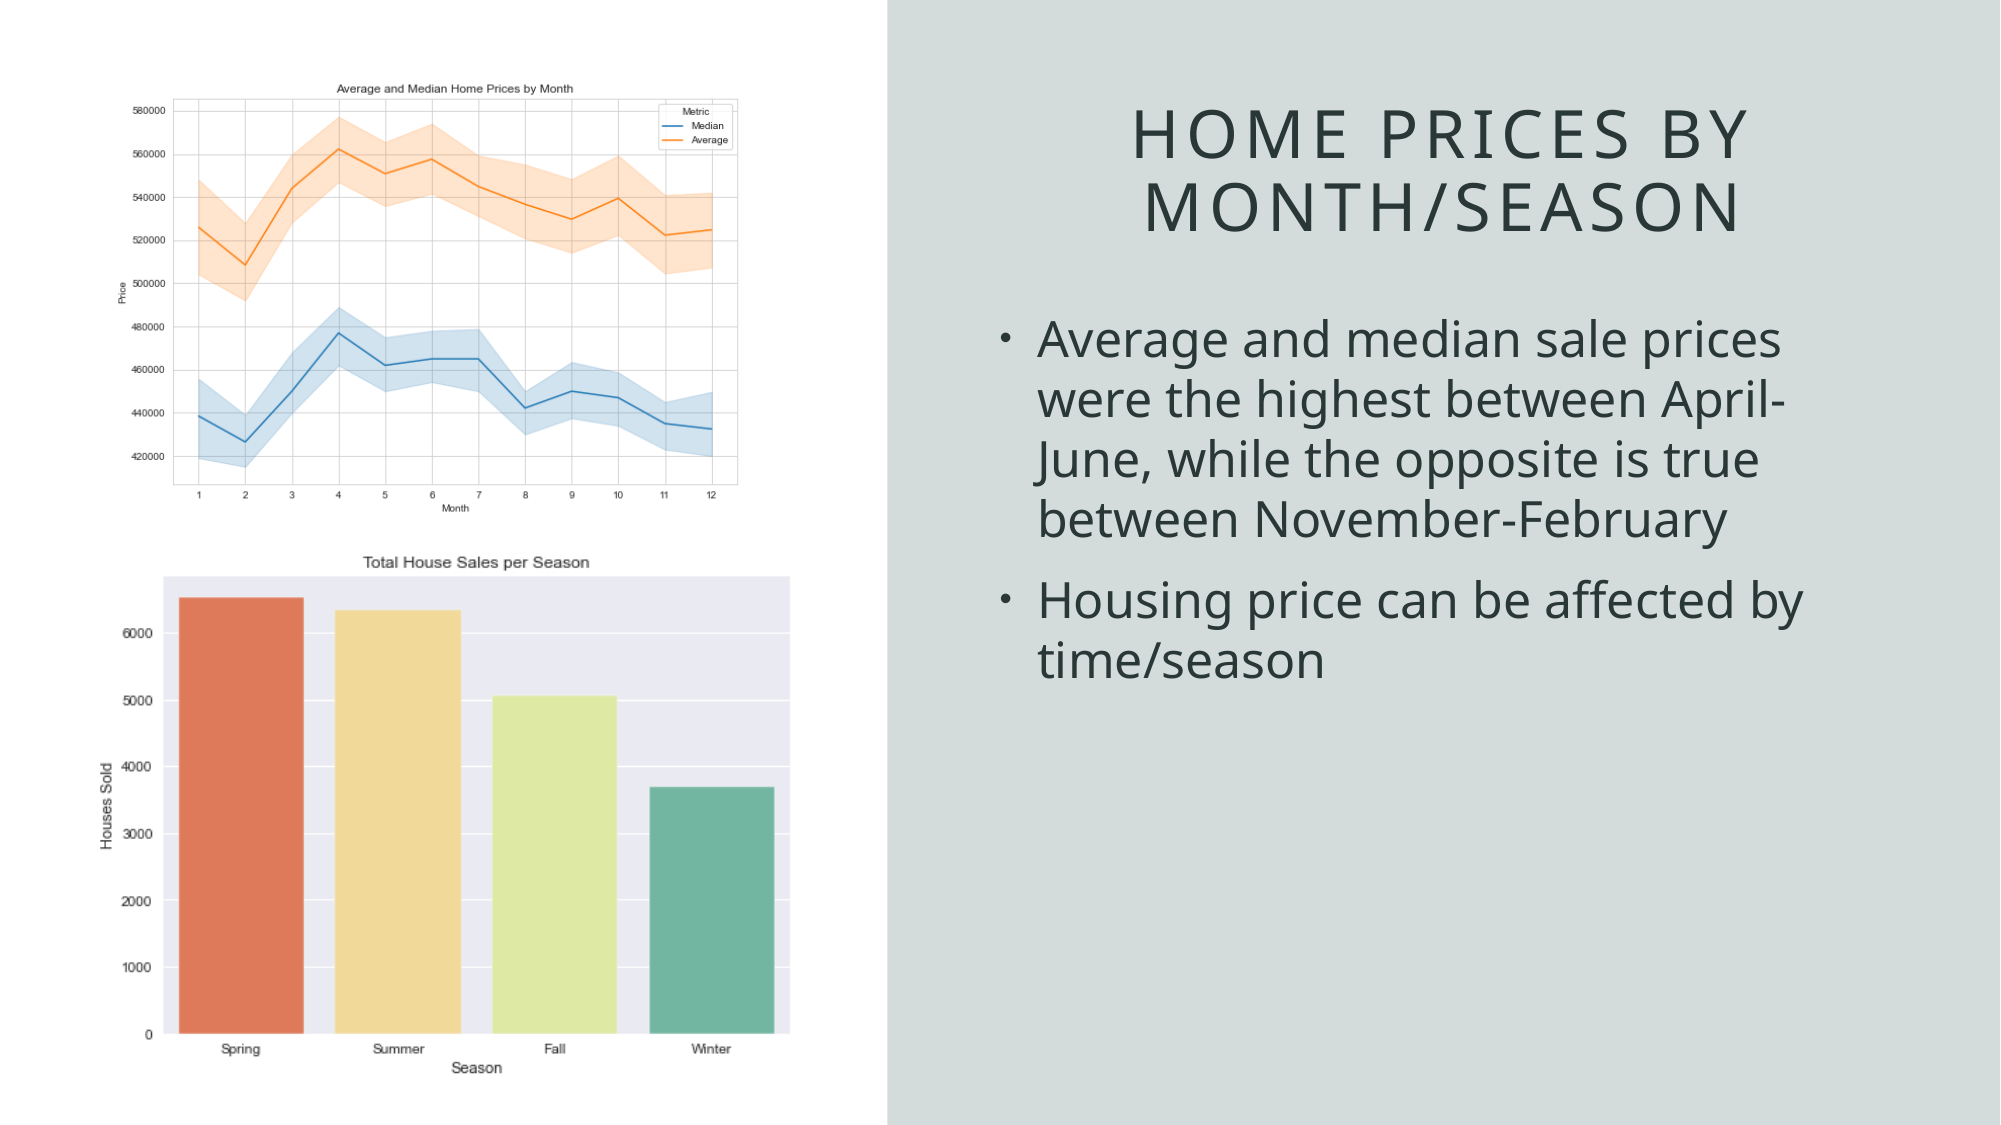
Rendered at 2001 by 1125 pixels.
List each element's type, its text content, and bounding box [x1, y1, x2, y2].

picture [82, 38, 810, 1086]
text_box [886, 0, 2000, 1125]
title Home PRICES by Month/Season [999, 74, 1885, 253]
list Average and median sale prices were the highest between April-June, while the opposite is true between November-February Housing price can be affected by time/season [984, 300, 1885, 1032]
text_box [0, 0, 886, 1125]
